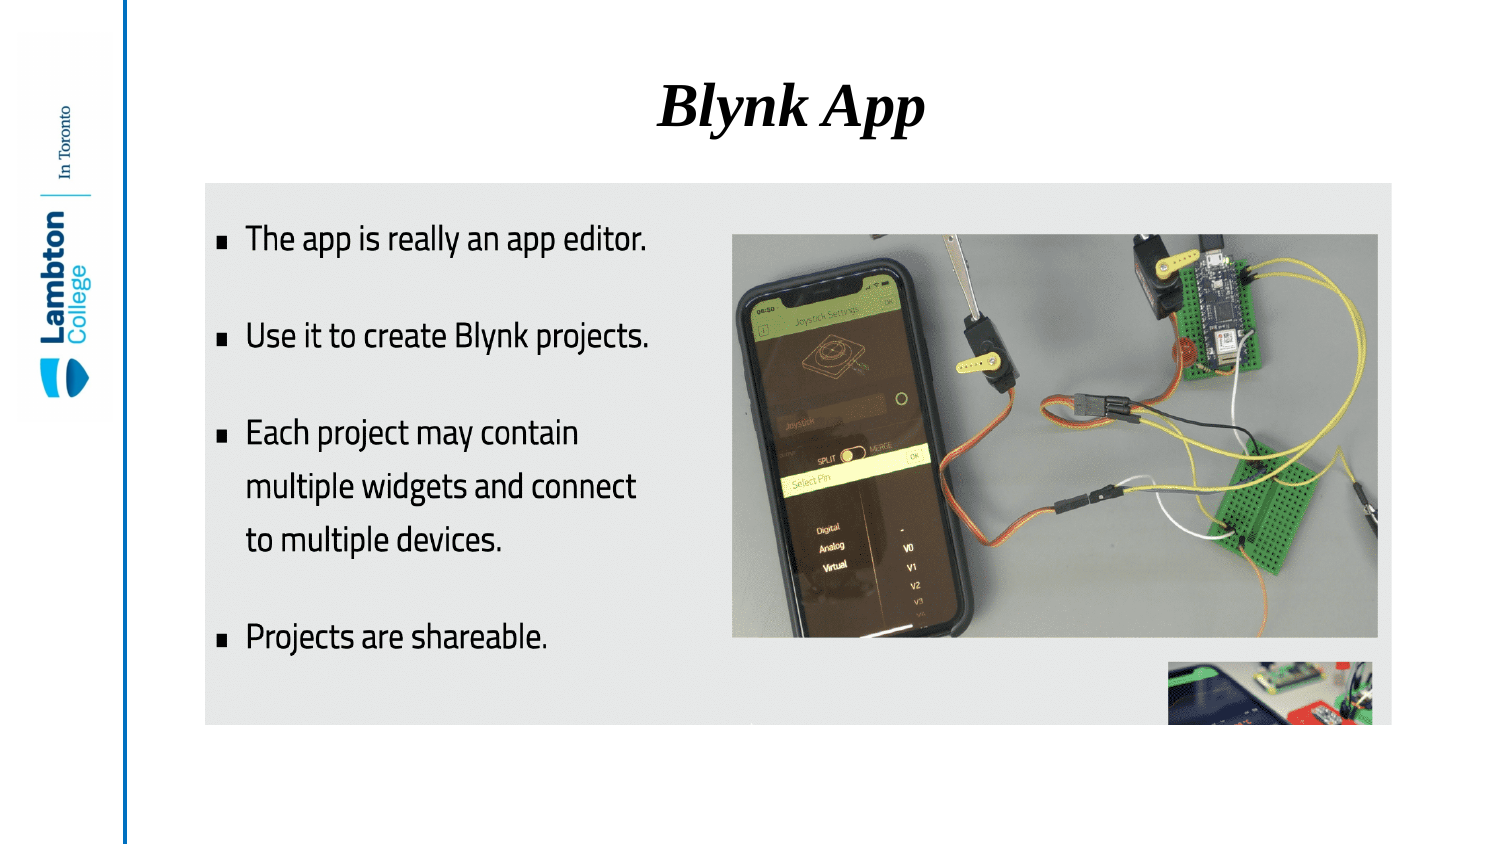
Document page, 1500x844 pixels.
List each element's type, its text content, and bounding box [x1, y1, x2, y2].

picture [204, 183, 1392, 725]
picture [18, 33, 113, 422]
title Blynk App [192, 38, 1392, 165]
